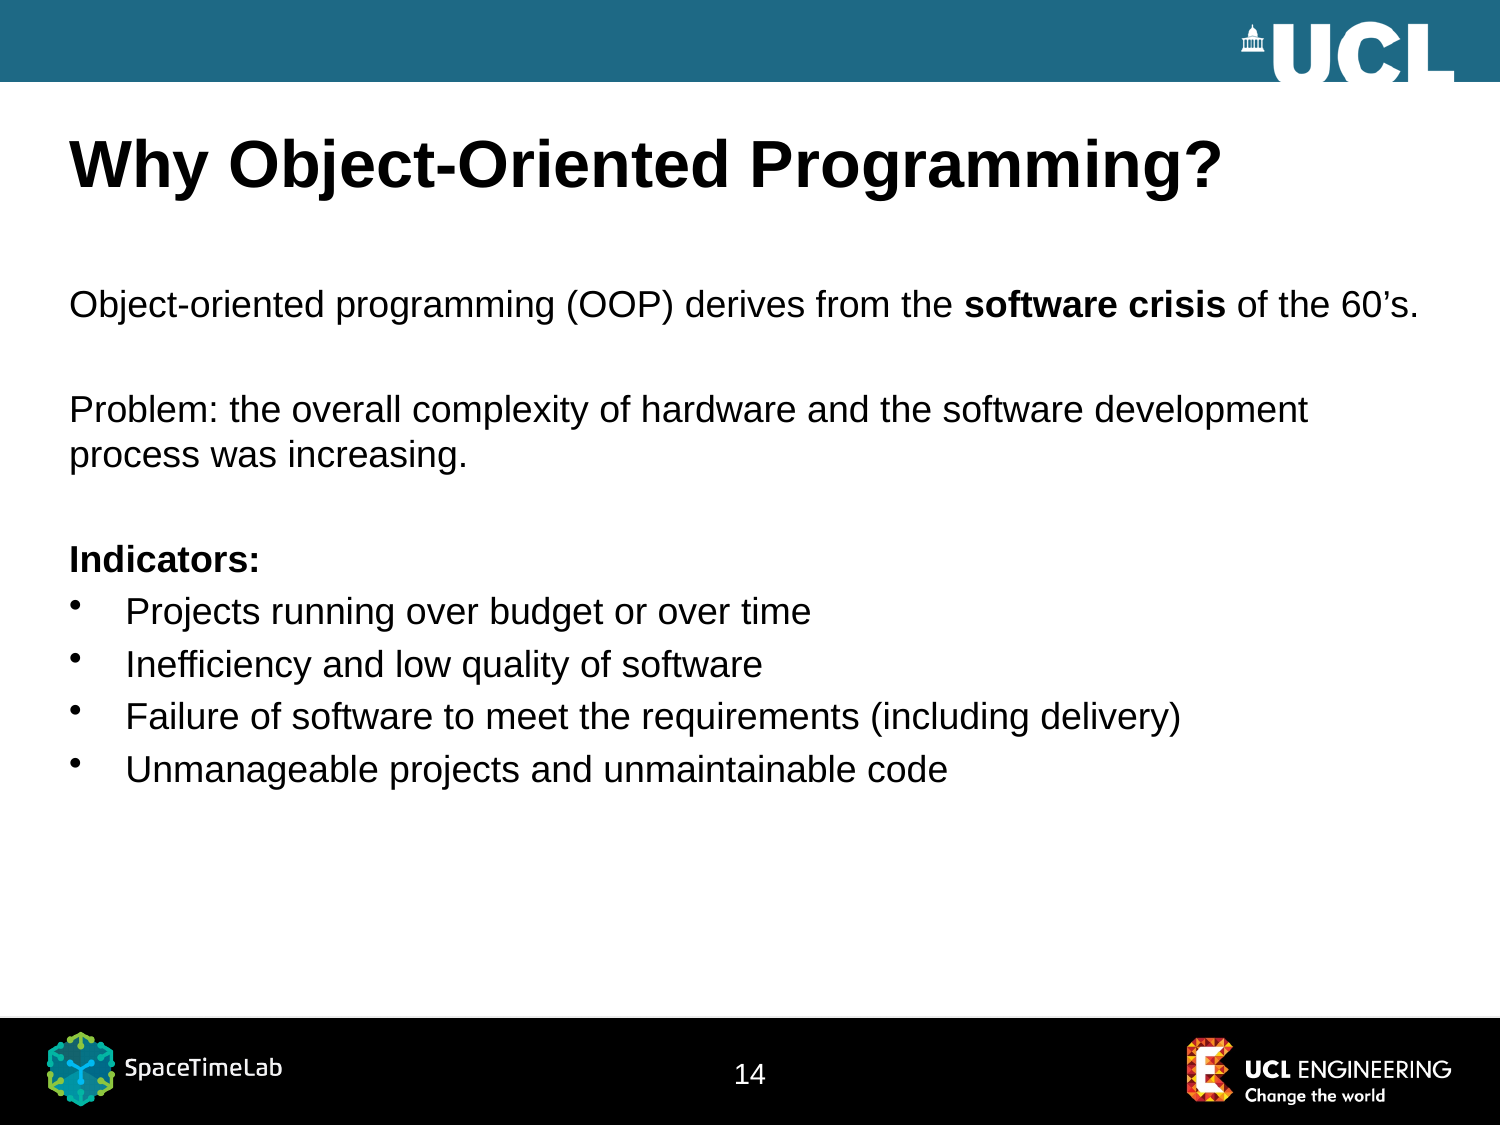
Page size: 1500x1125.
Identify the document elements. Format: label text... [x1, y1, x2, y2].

list Object-oriented programming (OOP) derives from the software crisis of the 60’s. Problem: the overall complexity of hardware and the software development process was increasing. Indicators: Projects running over budget or over time Inefficiency and low quality of software Failure of software to meet the requirements (including delivery) Unmanageable projects and unmaintainable code [54, 219, 1447, 988]
picture [0, 990, 1500, 1125]
title Why Object-Oriented Programming? [54, 113, 1447, 197]
footer 14 [496, 1042, 1004, 1103]
